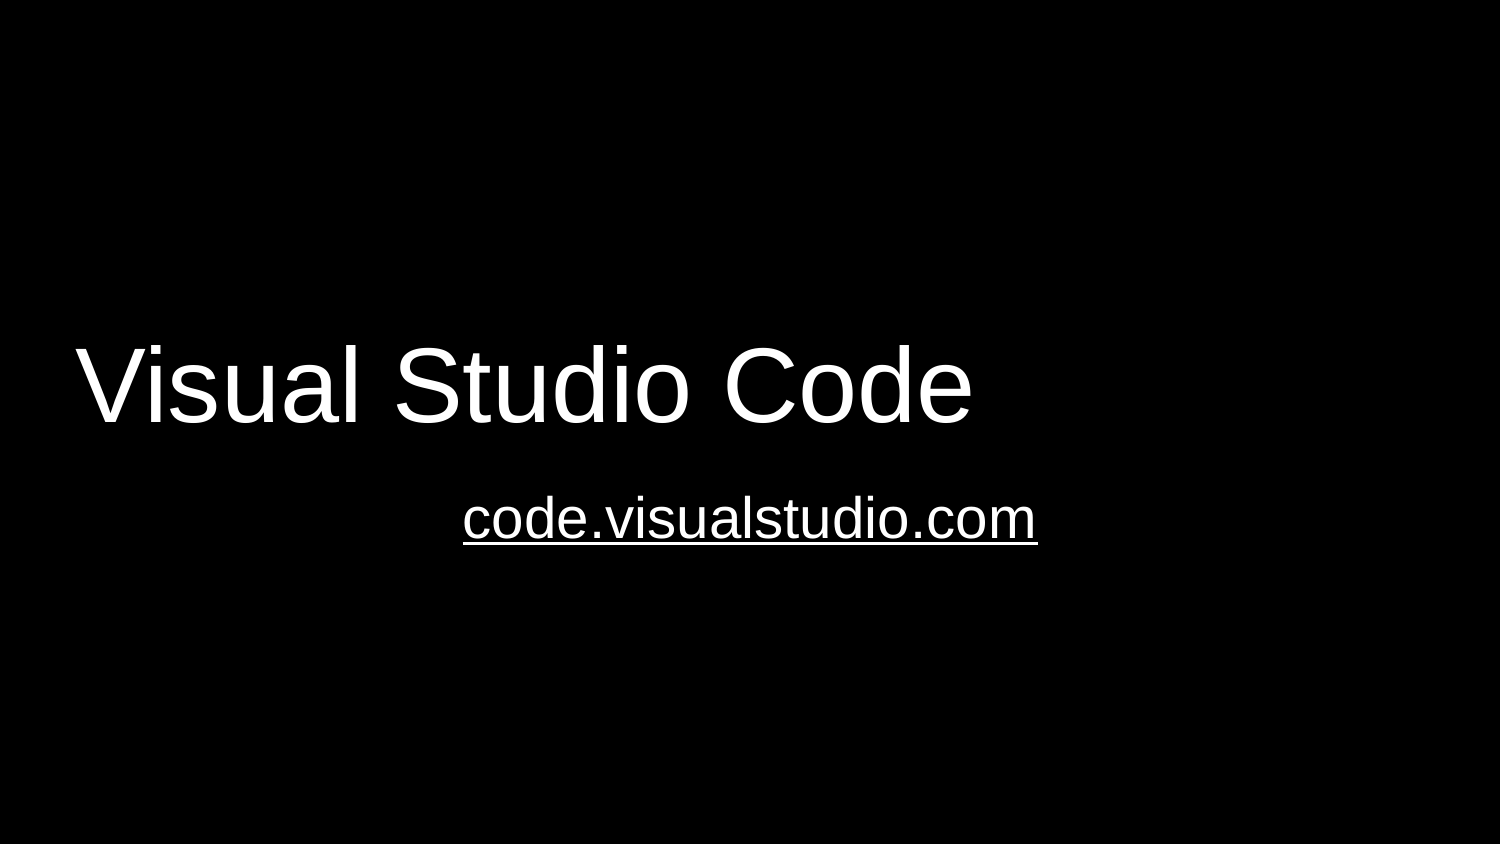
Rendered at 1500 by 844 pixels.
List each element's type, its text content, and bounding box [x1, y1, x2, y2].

title Visual Studio Code for CS50 [51, 122, 1449, 459]
subtitle code.visualstudio.com [51, 464, 1449, 595]
